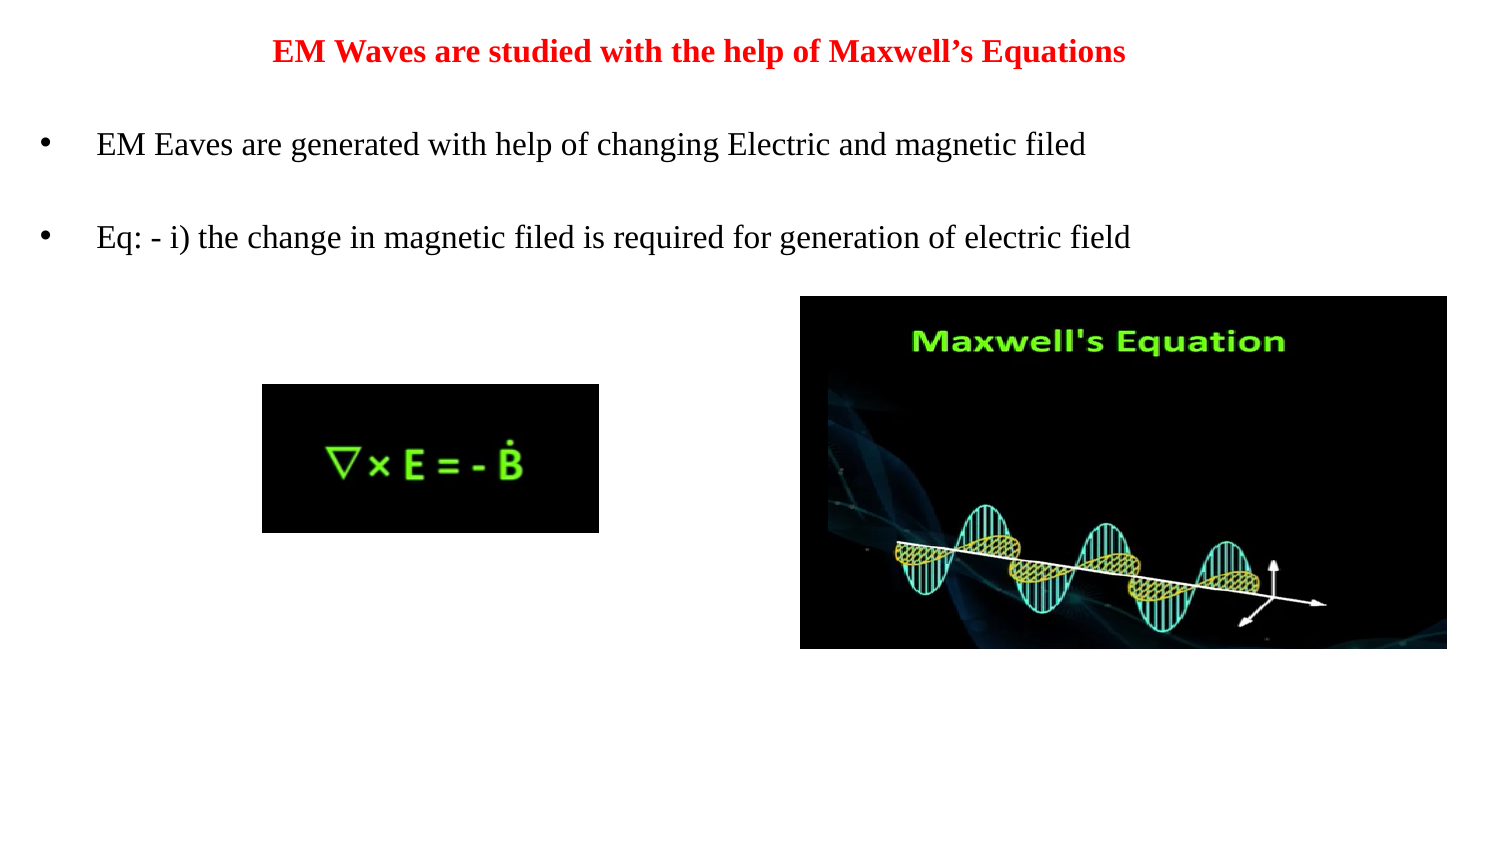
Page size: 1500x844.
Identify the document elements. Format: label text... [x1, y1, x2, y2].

list EM Waves are studied with the help of Maxwell’s Equations EM Eaves are generated with help of changing Electric and magnetic filed Eq: - i) the change in magnetic filed is required for generation of electric field [24, 21, 1375, 579]
picture [799, 296, 1447, 649]
picture [262, 384, 600, 534]
